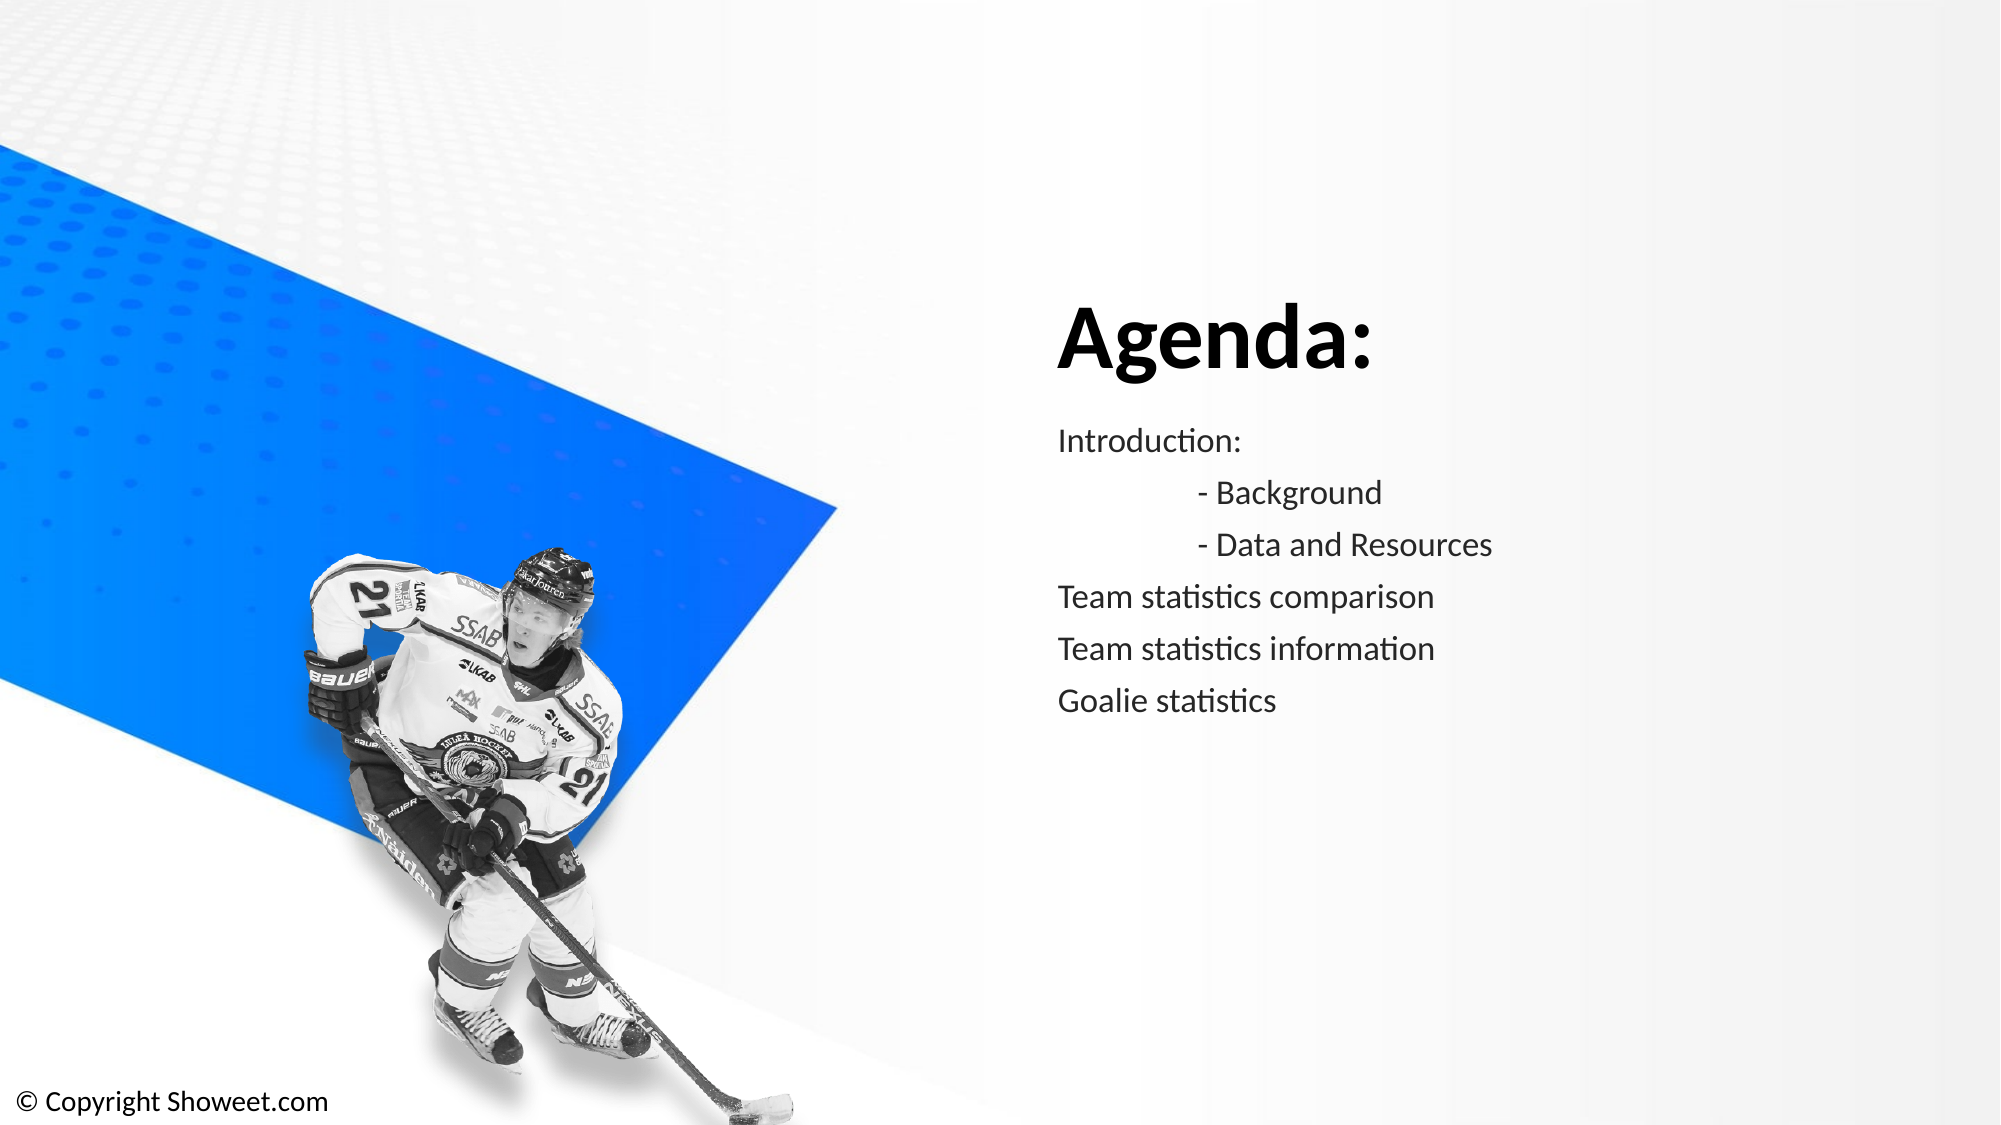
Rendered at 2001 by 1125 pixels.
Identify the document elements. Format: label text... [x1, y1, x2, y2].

picture [0, 0, 2000, 1125]
list Introduction: - Background - Data and Resources Team statistics comparison Team statistics information Goalie statistics [1042, 414, 1862, 729]
text_box © Copyright Showeet.com [0, 1074, 285, 1125]
title Agenda: [1042, 280, 1862, 397]
